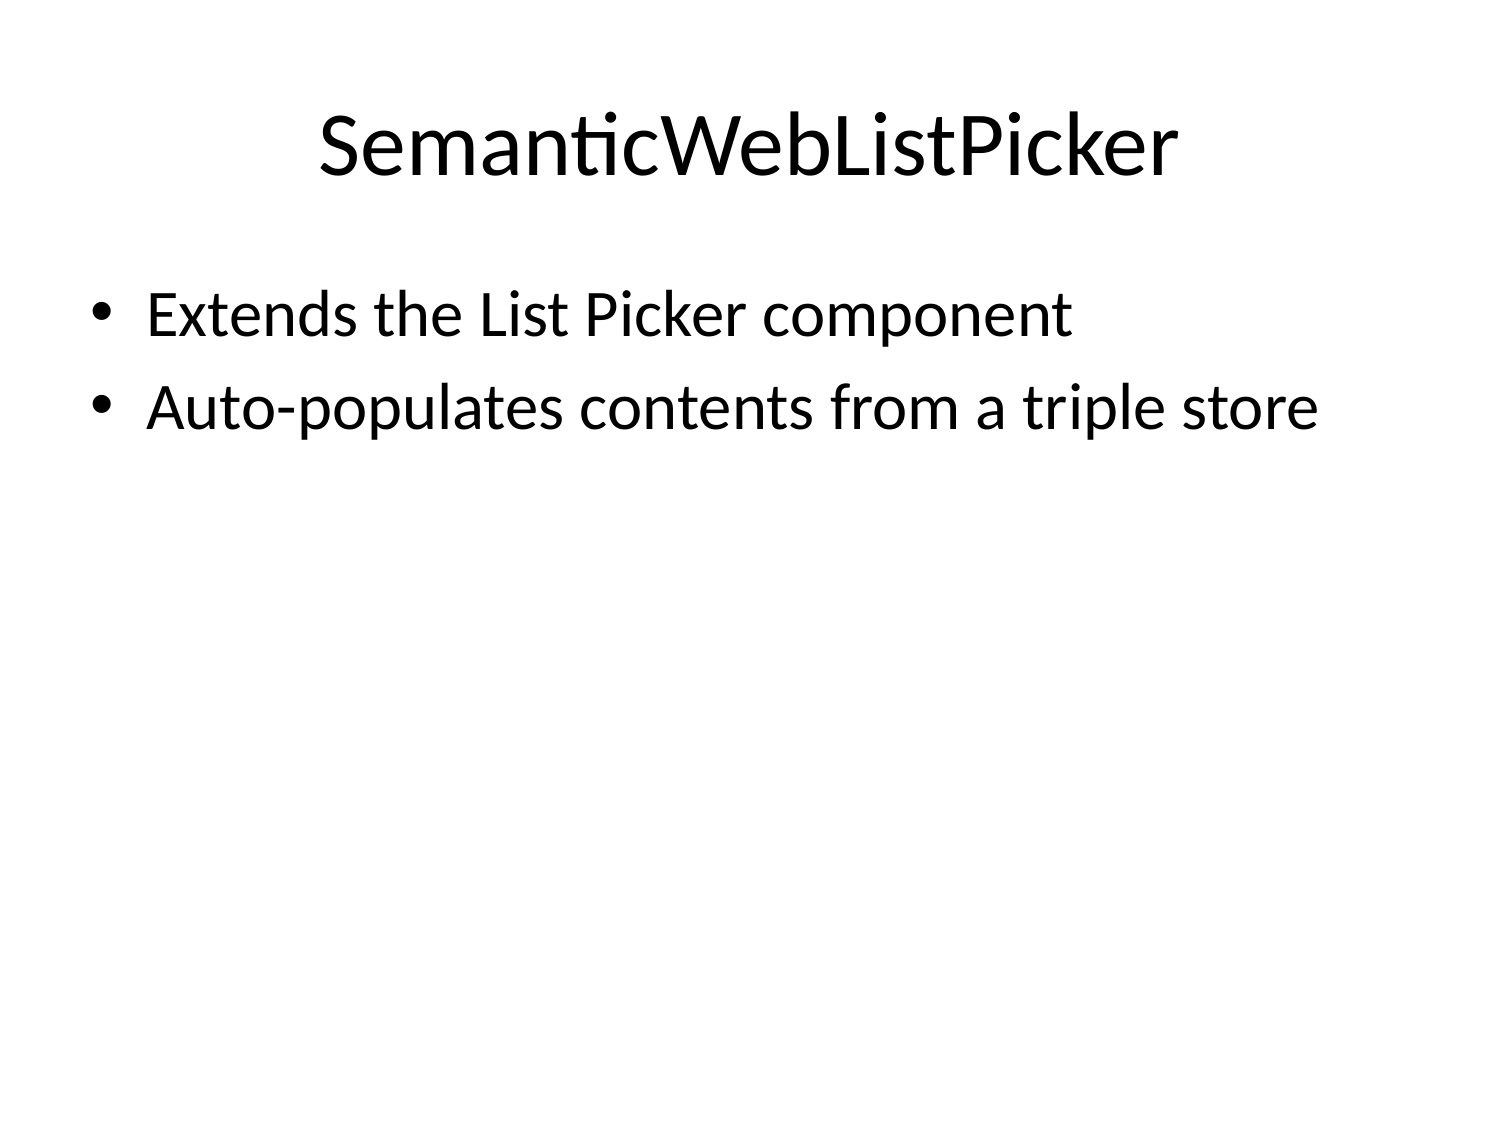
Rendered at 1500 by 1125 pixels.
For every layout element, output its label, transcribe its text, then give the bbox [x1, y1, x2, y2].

list Extends the List Picker component Auto-populates contents from a triple store [75, 262, 1425, 1005]
title SemanticWebListPicker [75, 45, 1425, 233]
